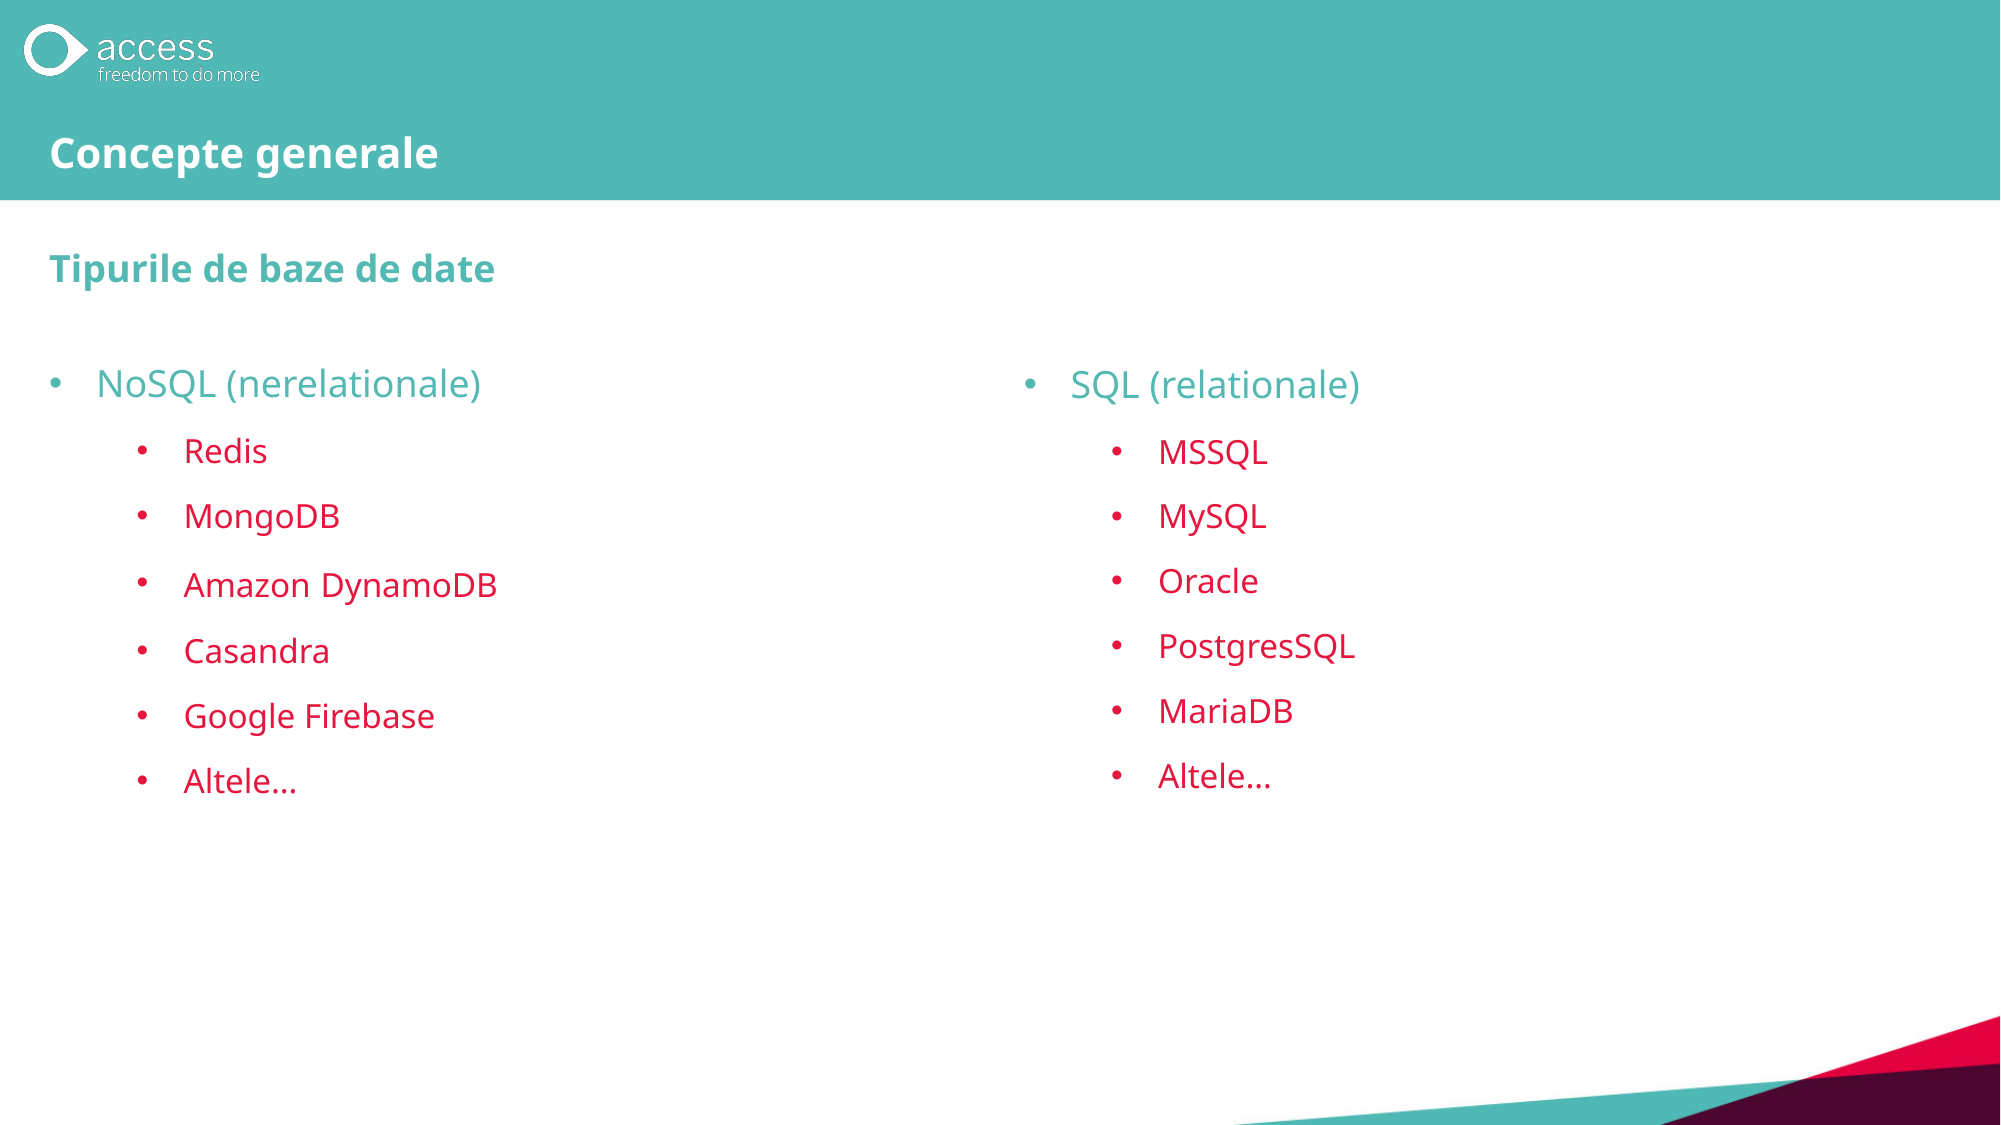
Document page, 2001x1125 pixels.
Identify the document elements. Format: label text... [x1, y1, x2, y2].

list Tipurile de baze de date NoSQL (nerelationale) Redis MongoDB Amazon DynamoDB Casandra Google Firebase Altele… [49, 237, 977, 852]
picture [0, 0, 2001, 1125]
title Concepte generale [49, 89, 1951, 185]
list SQL (relationale) MSSQL MySQL Oracle PostgresSQL MariaDB Altele… [1023, 353, 1951, 1125]
